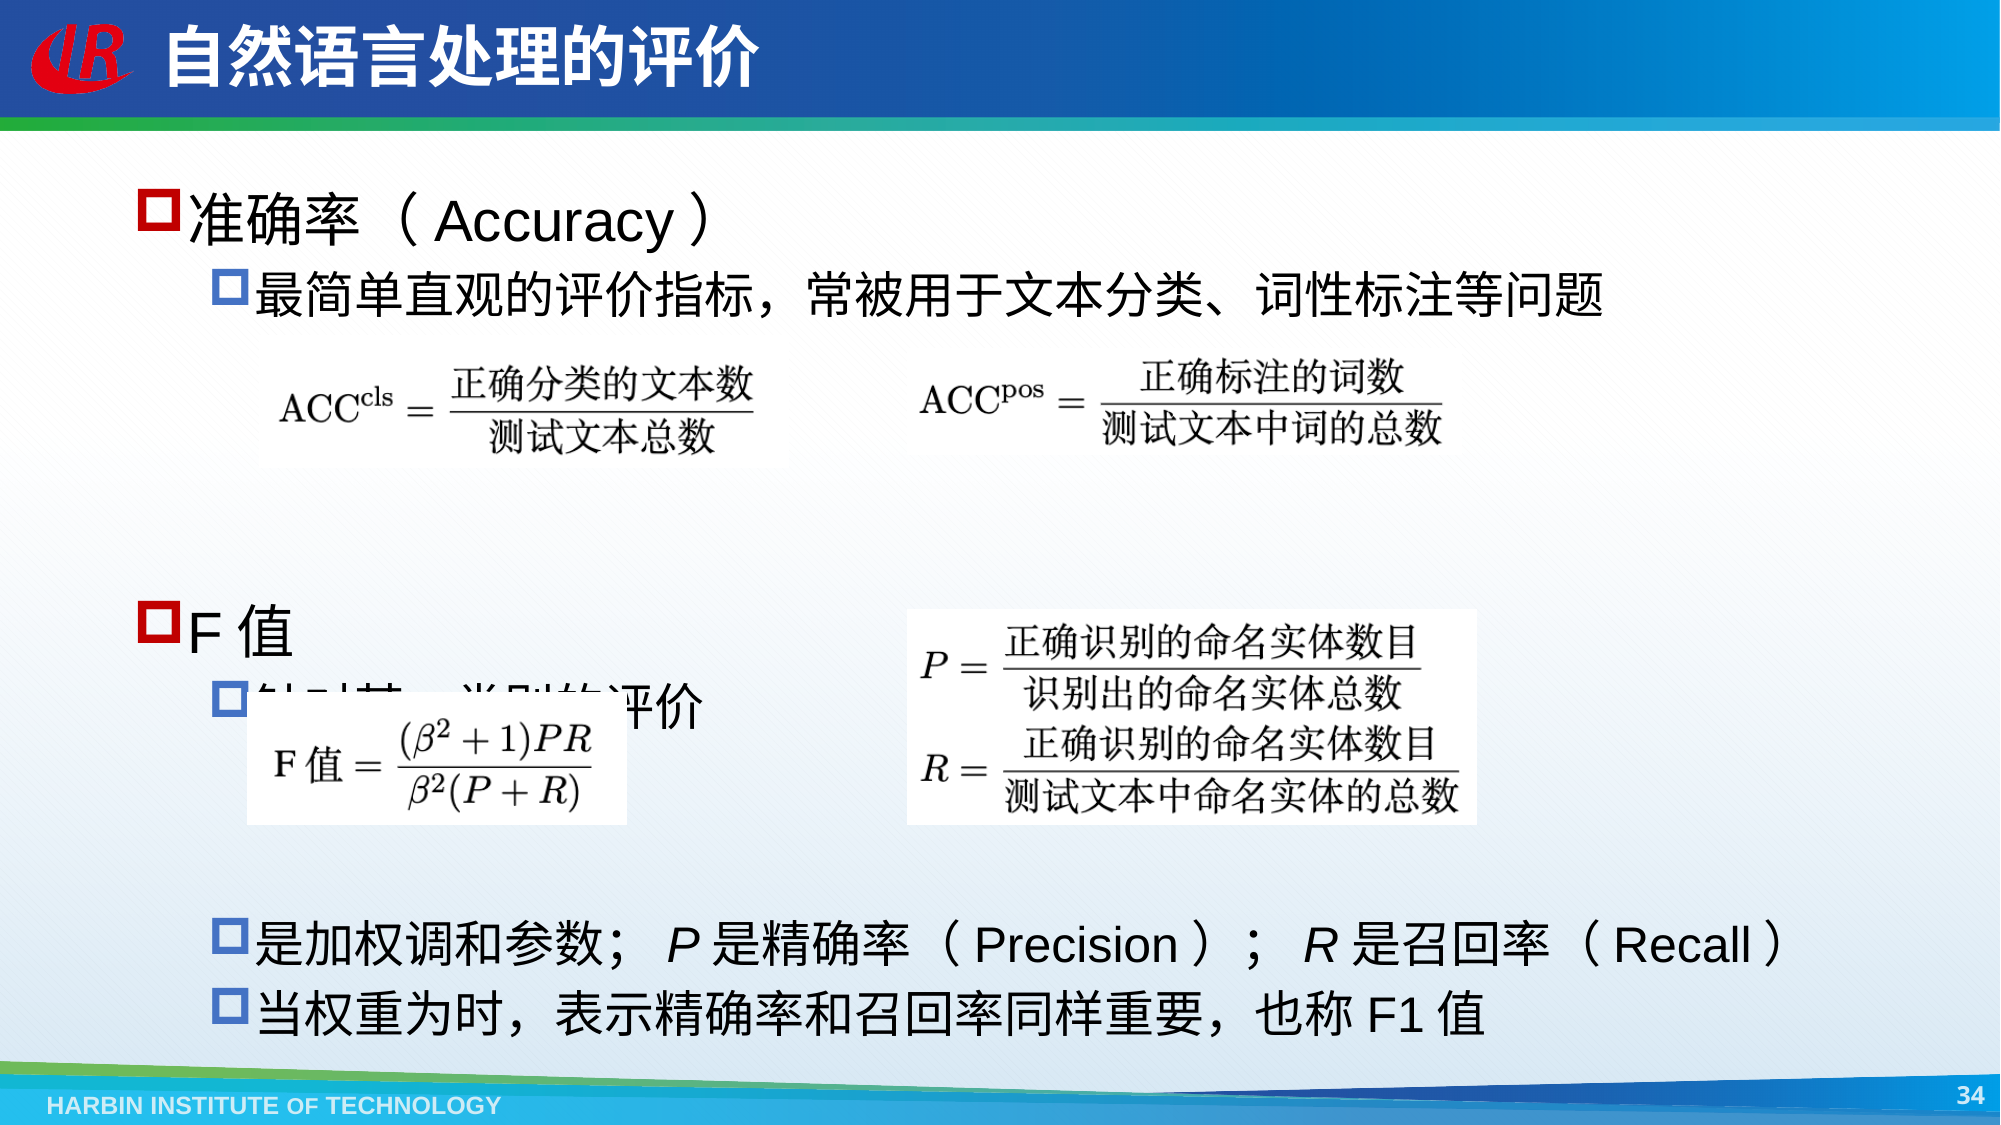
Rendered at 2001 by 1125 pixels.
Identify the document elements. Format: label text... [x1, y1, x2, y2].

slide_number 34 [1623, 1072, 2000, 1110]
picture [0, 1061, 2000, 1125]
picture [907, 609, 1477, 825]
picture [247, 692, 627, 825]
picture [907, 348, 1462, 455]
picture [259, 335, 789, 468]
title 自然语言处理的评价 [145, 16, 1035, 96]
footer HARBIN INSTITUTE OF TECHNOLOGY [31, 1081, 843, 1125]
picture [0, 0, 2000, 131]
